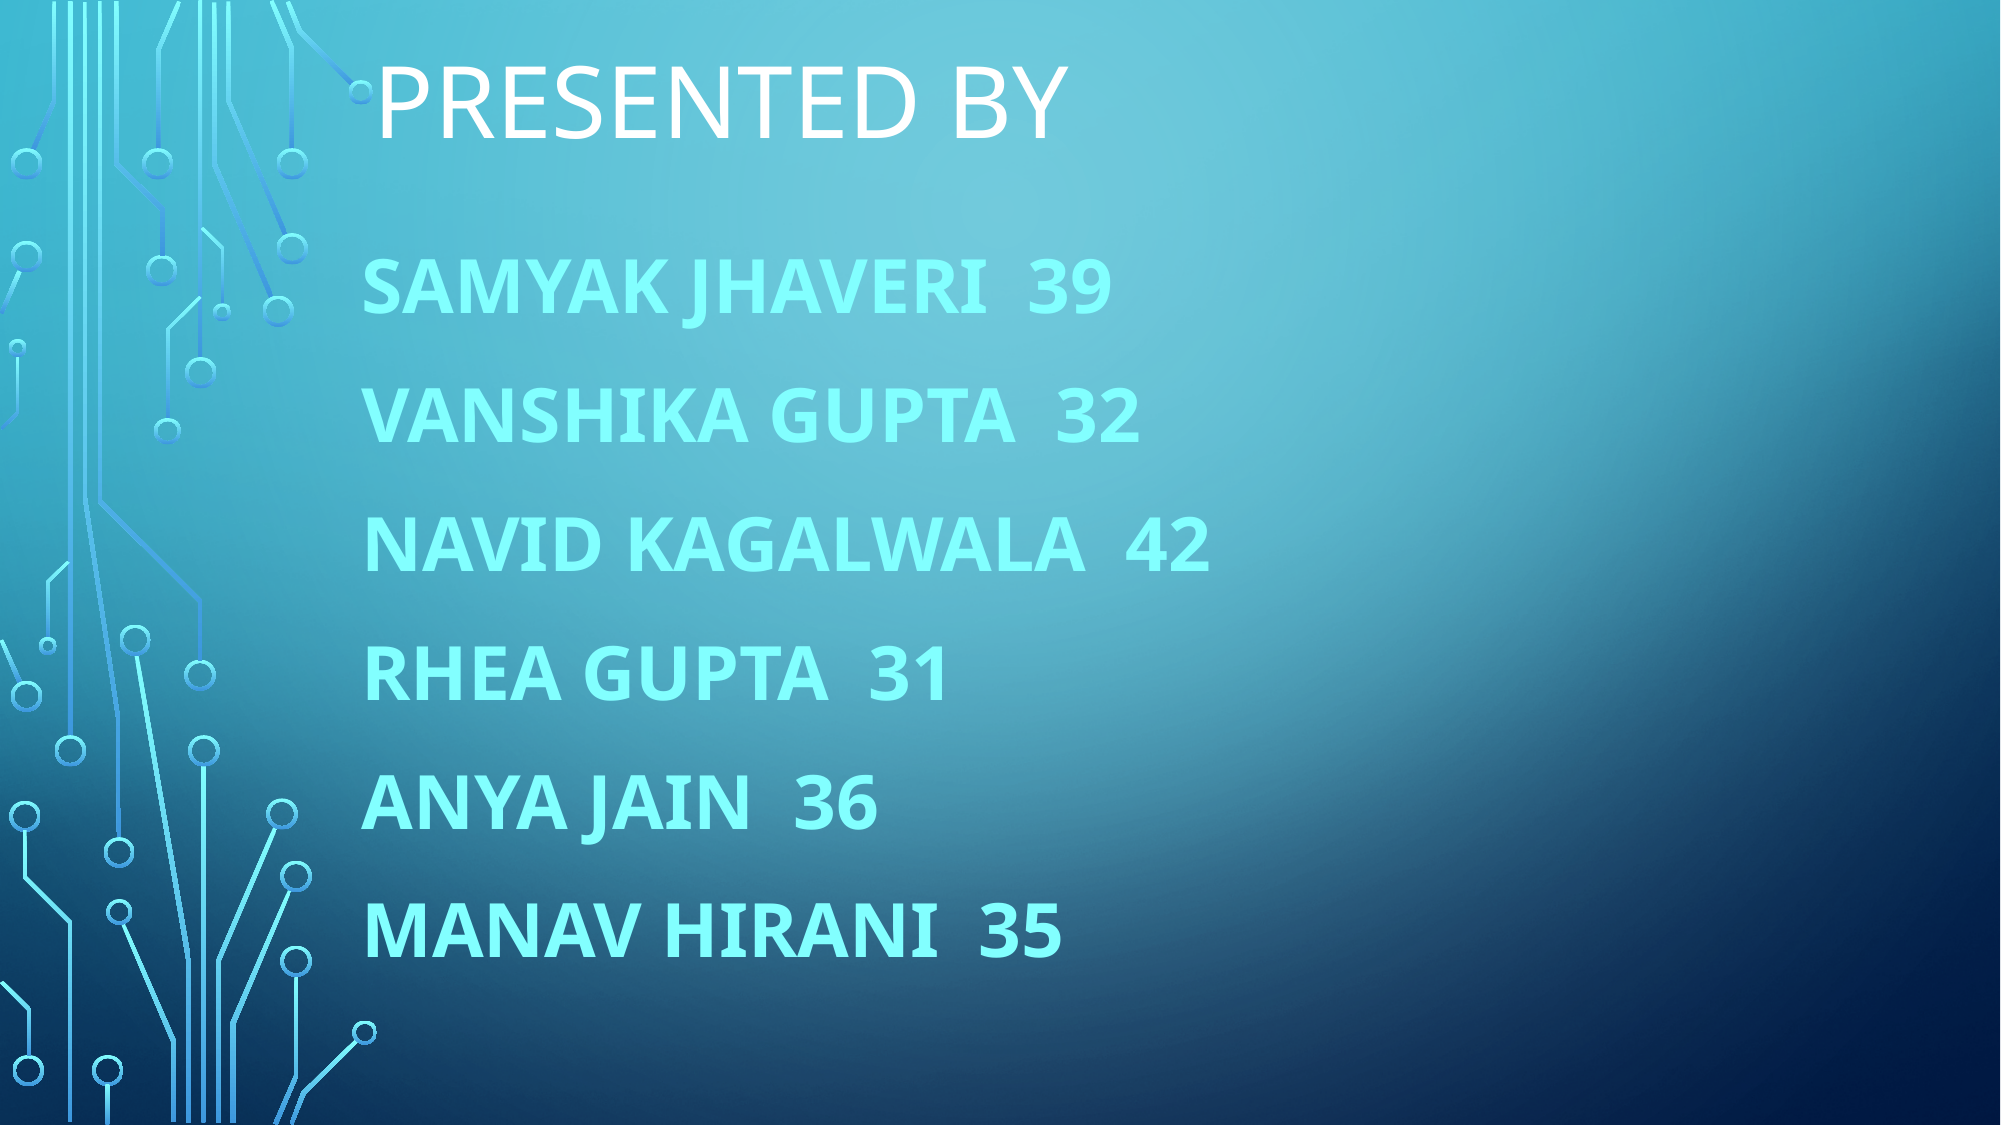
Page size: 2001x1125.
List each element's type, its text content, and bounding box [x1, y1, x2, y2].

title Presented by [358, 0, 1801, 168]
subtitle Samyak jhaveri 39 Vanshika Gupta 32 Navid kagalwala 42 Rhea Gupta 31 Anya jain 36 Manav Hirani 35 [346, 213, 1896, 1074]
